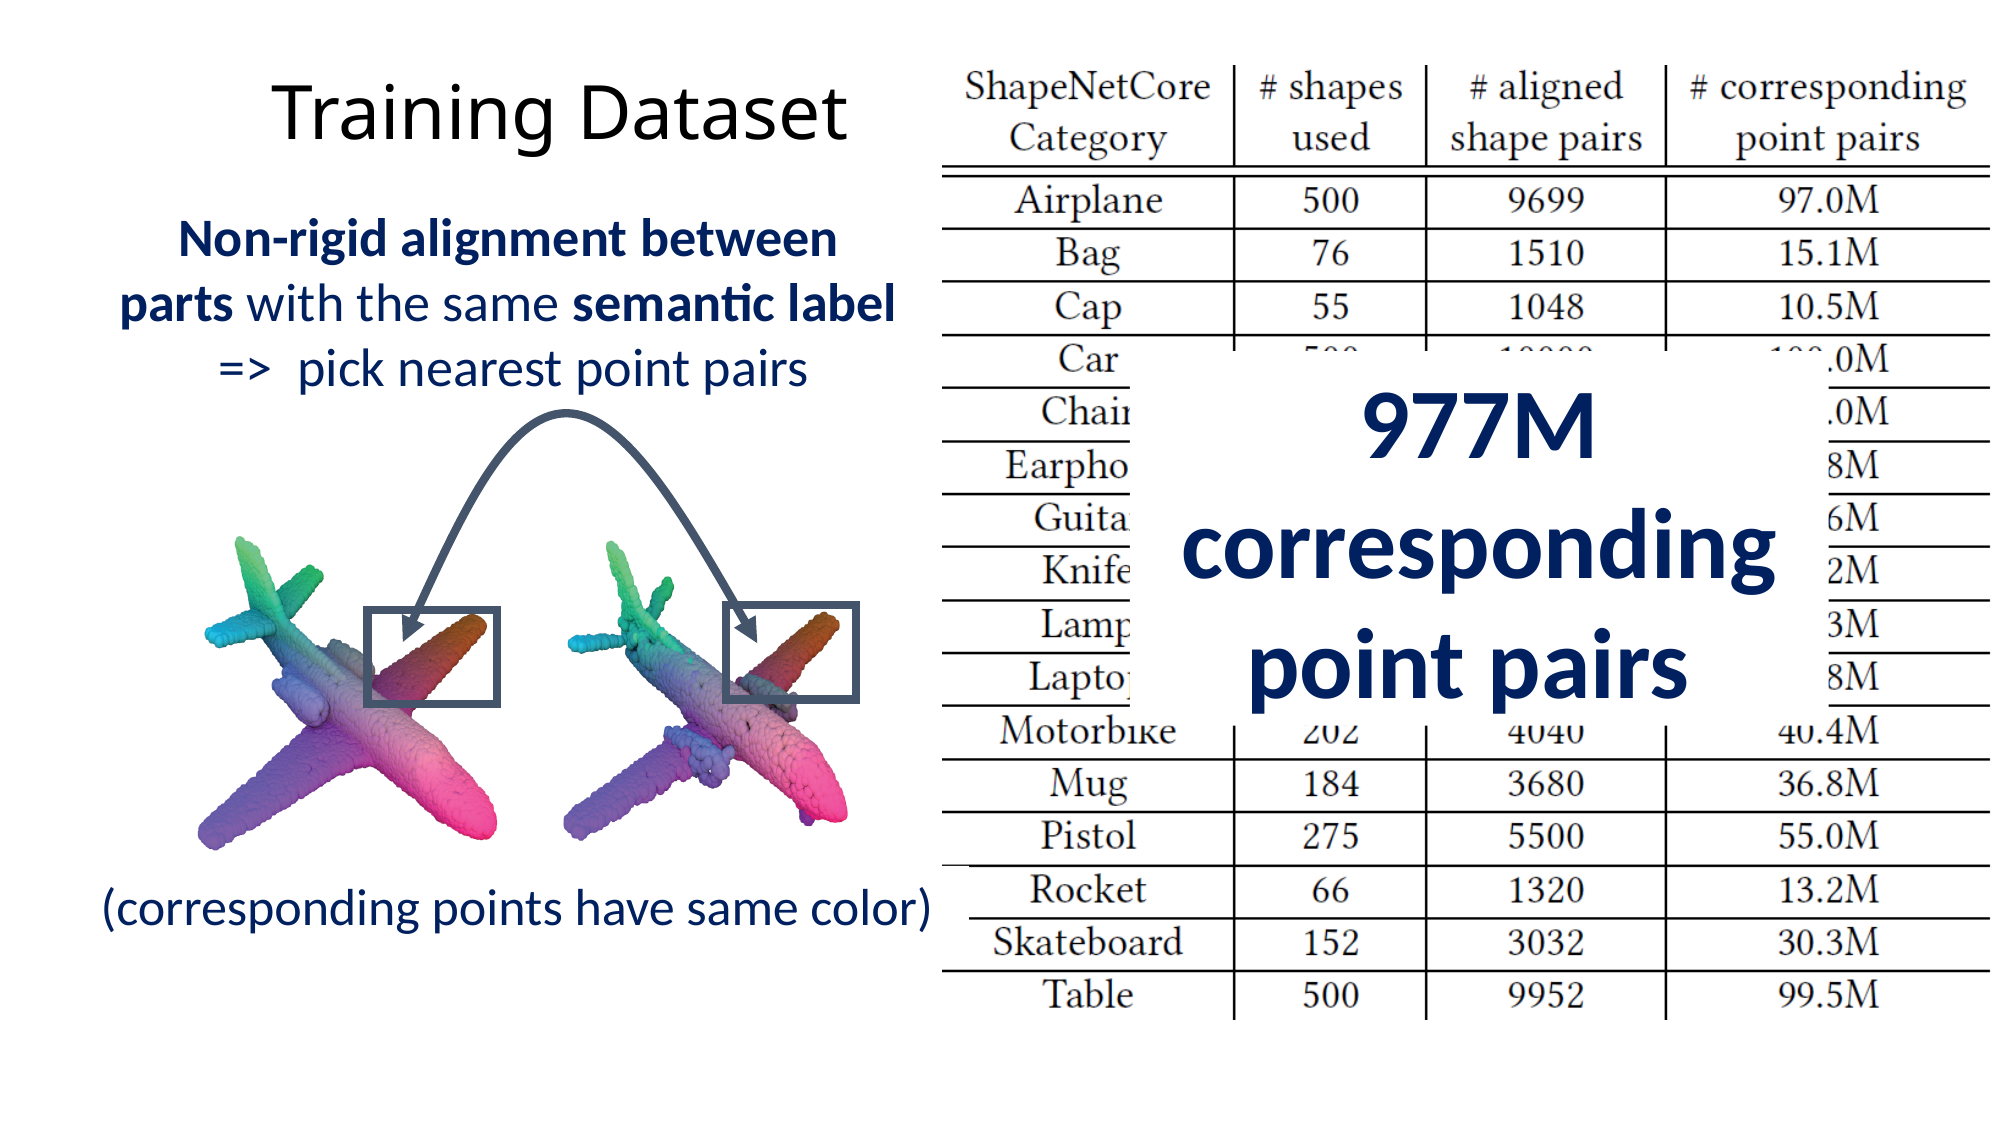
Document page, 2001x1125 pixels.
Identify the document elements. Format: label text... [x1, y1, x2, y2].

text_box Non-rigid alignment between parts with the same semantic label => pick nearest point pairs [102, 195, 927, 405]
text_box (corresponding points have same color) [85, 865, 942, 944]
title Training Dataset [256, 21, 1757, 209]
text_box [456, 412, 690, 526]
picture [163, 65, 1995, 1020]
